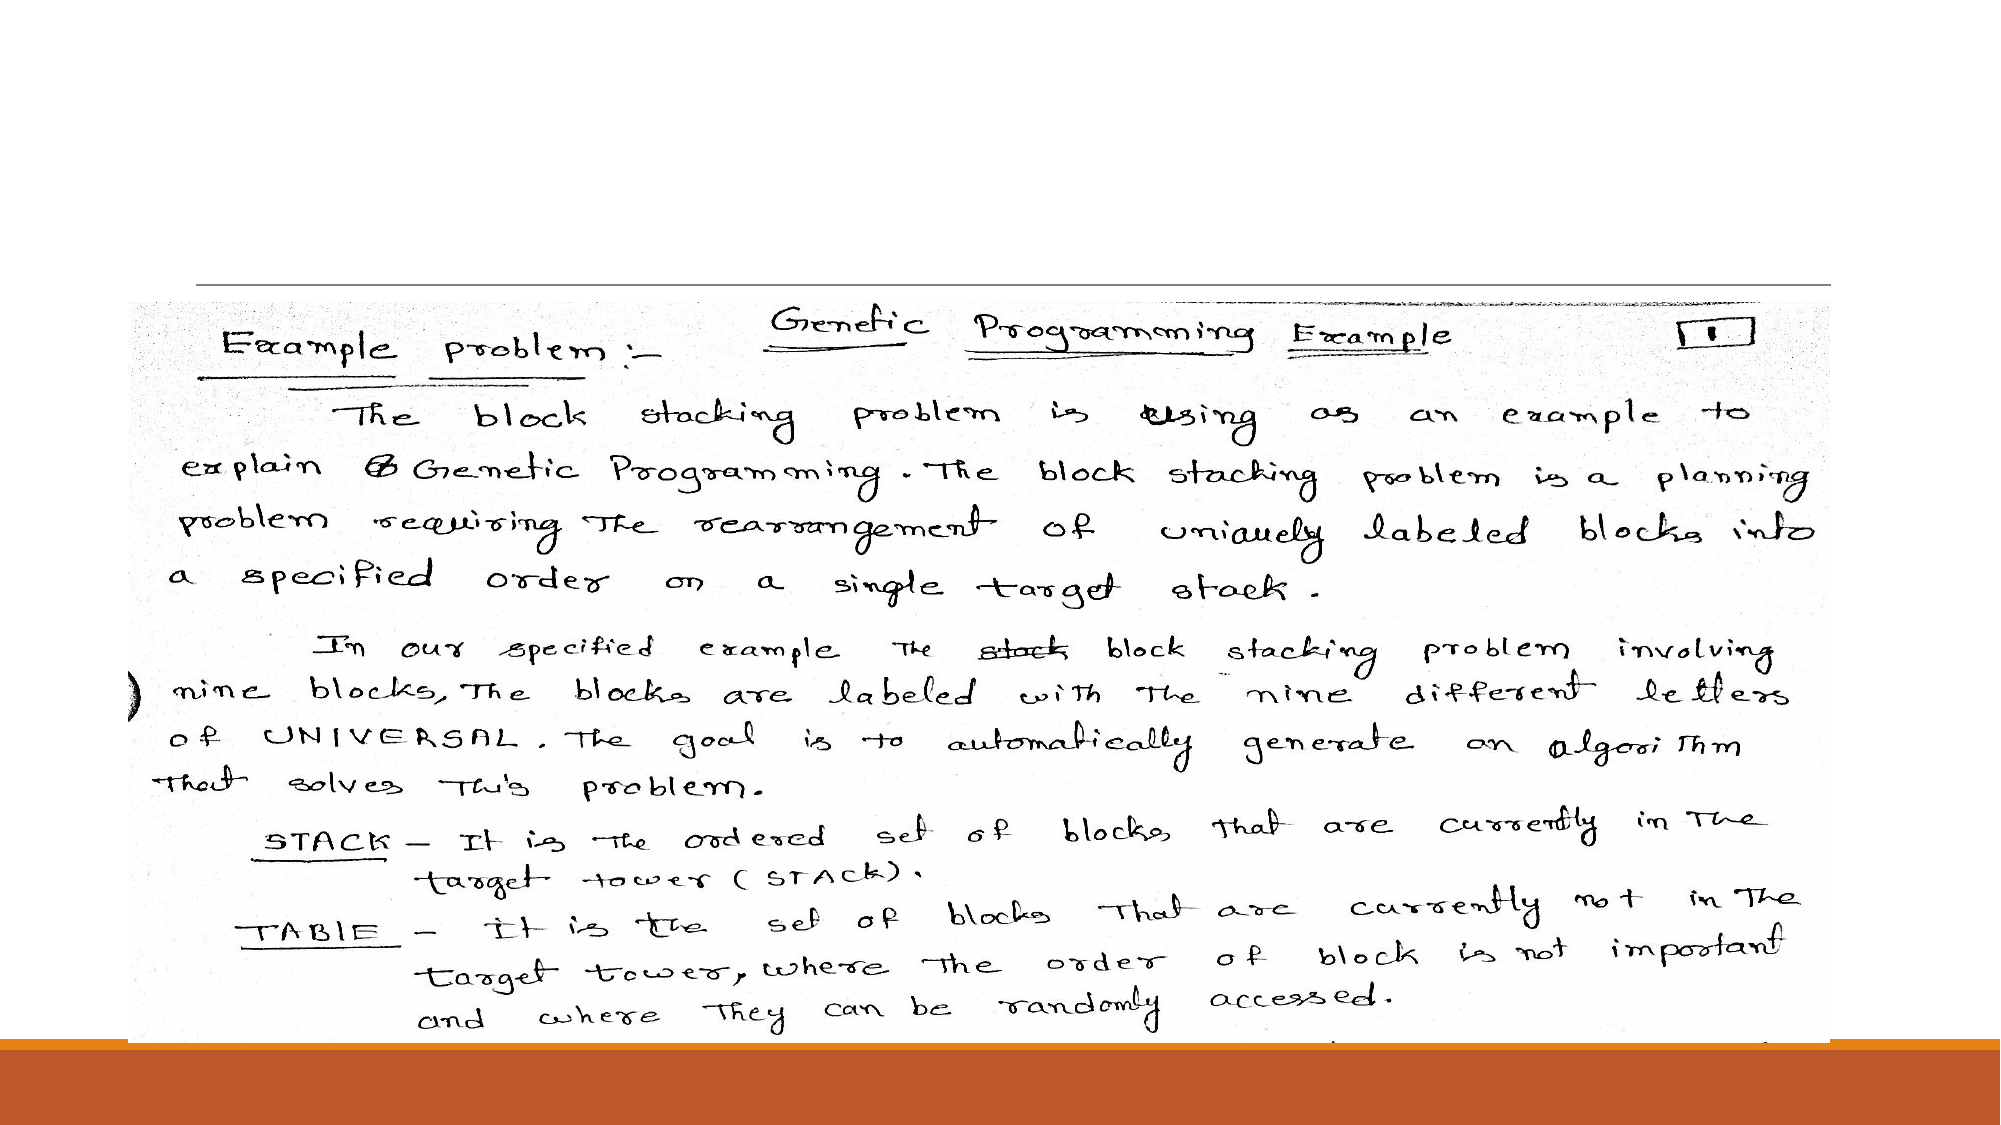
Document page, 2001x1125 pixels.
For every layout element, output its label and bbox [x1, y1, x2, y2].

list [127, 302, 1831, 1043]
